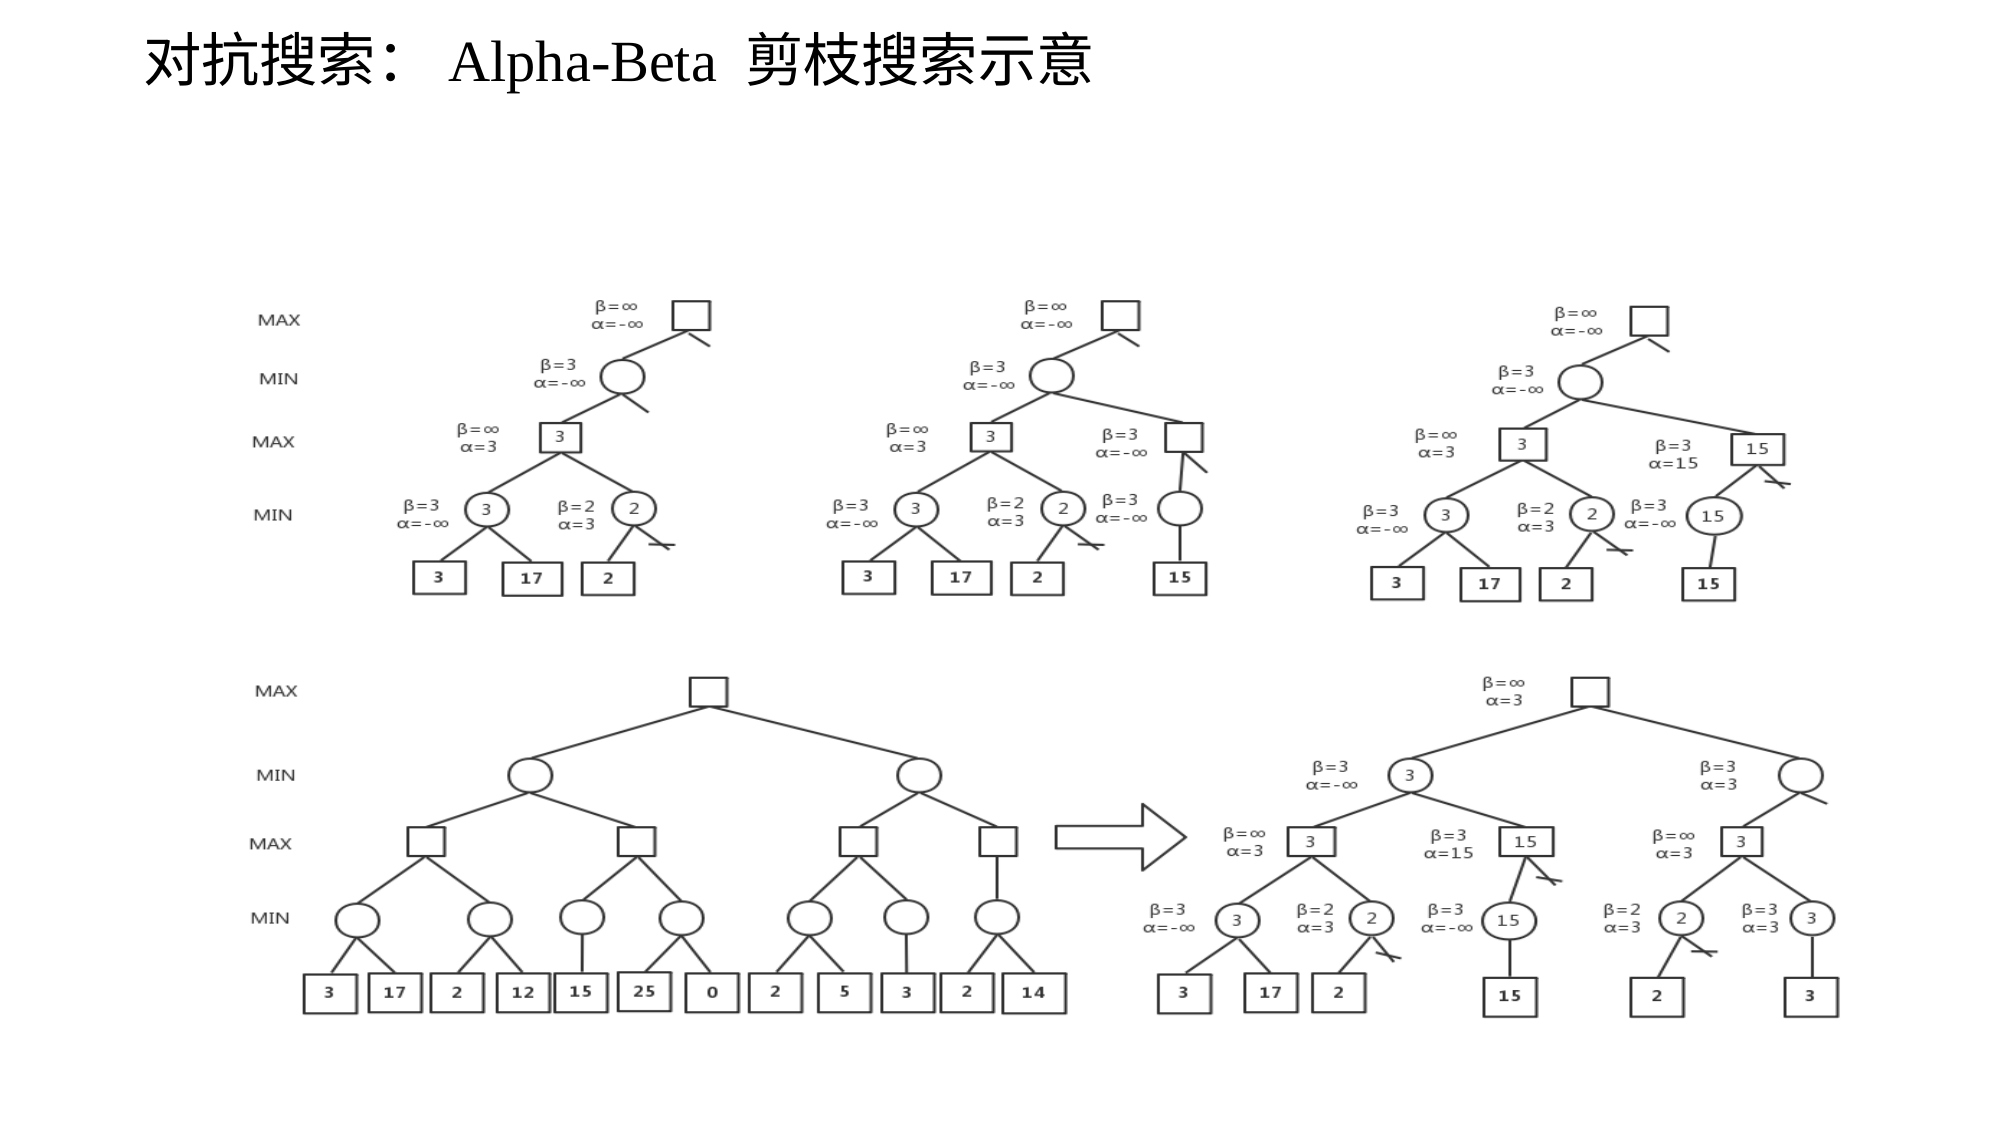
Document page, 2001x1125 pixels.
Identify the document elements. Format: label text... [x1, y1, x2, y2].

picture [120, 102, 1925, 1051]
title 对抗搜索：Alpha-Beta 剪枝搜索示意 [128, 8, 1961, 117]
